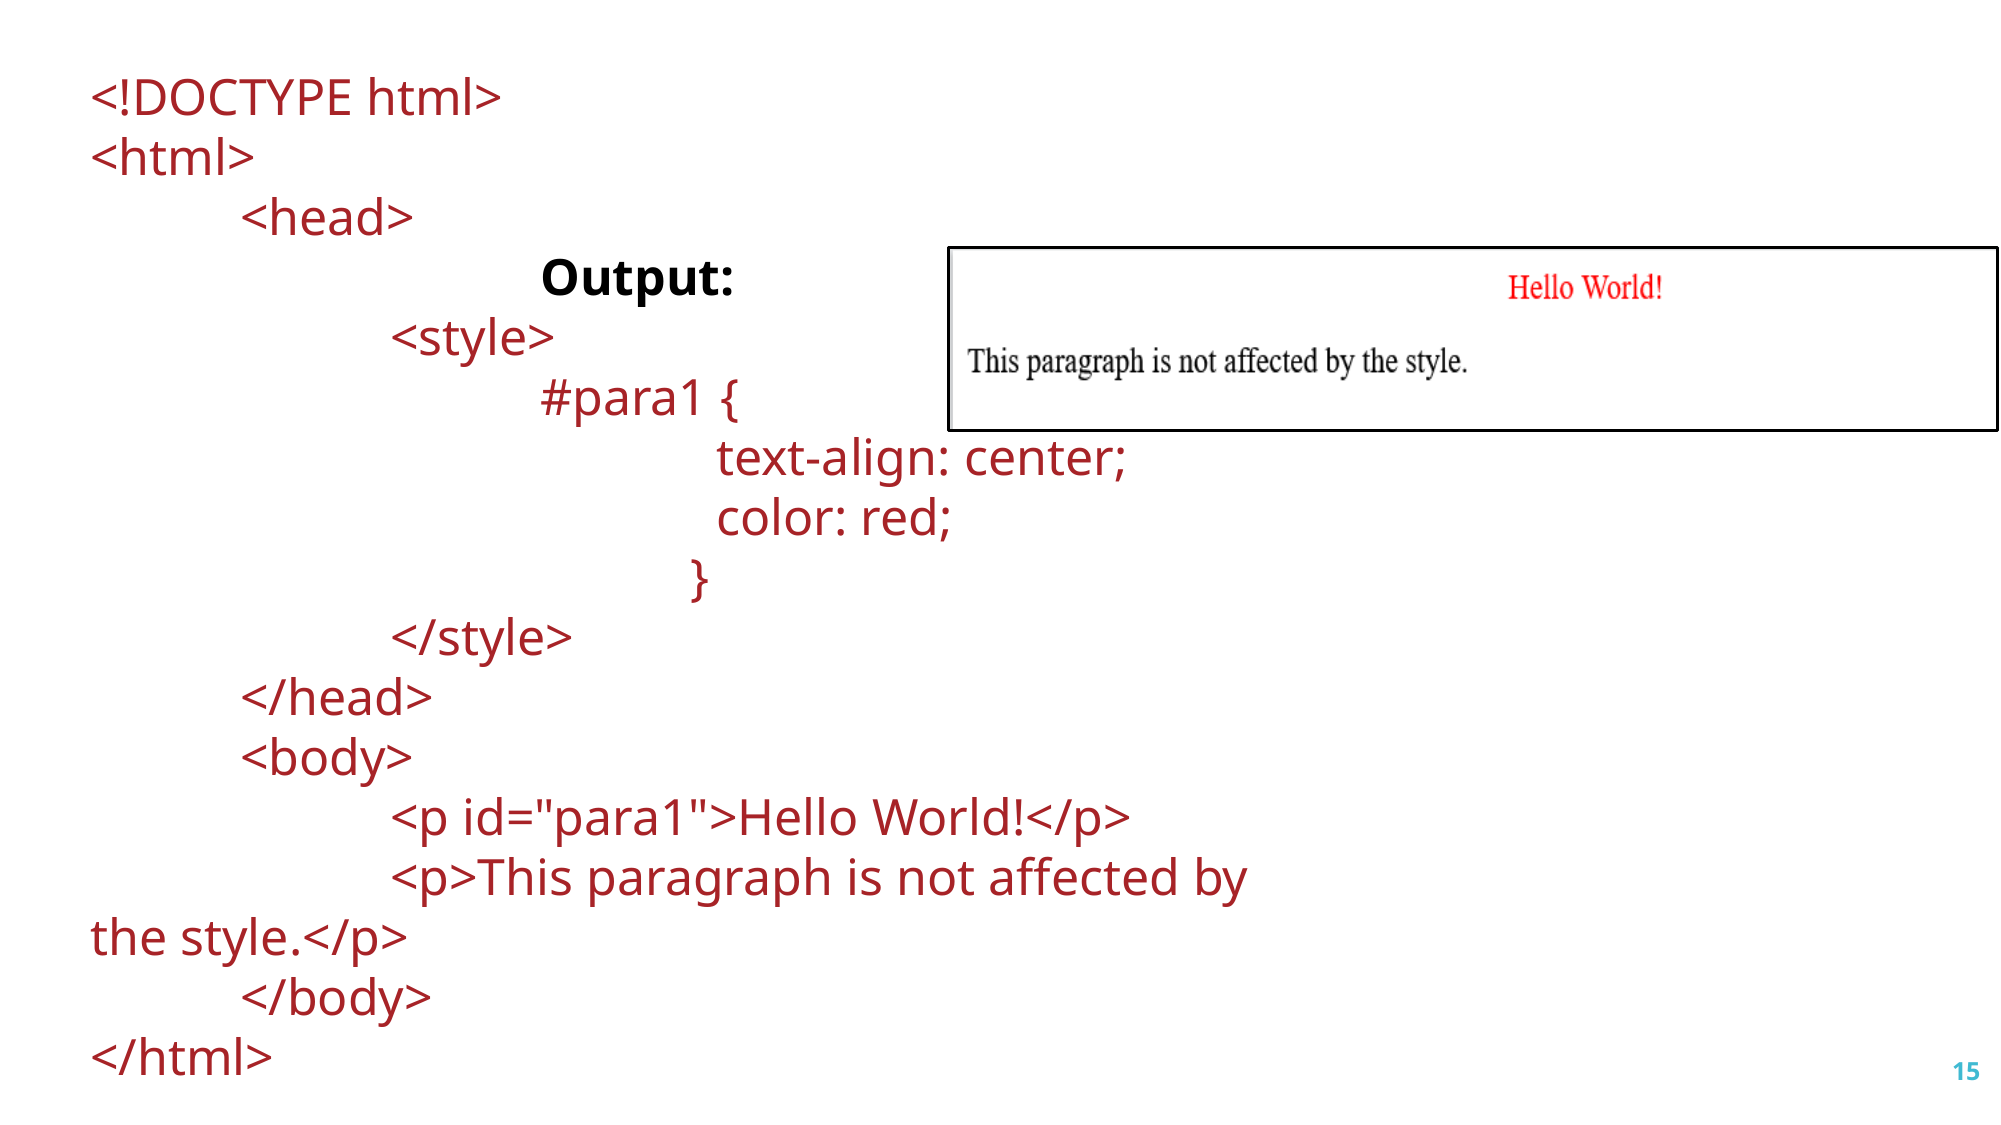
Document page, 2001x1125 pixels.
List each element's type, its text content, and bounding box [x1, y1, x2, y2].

slide_number 15 [1744, 1042, 1996, 1103]
picture [949, 249, 1996, 430]
text_box <!DOCTYPE html> <html> <head> Output: <style> #para1 { text-align: center; color: red; } </style> </head> <body> <p id="para1">Hello World!</p> <p>This paragraph is not affected by the style.</p> </body> </html> [75, 58, 1346, 1093]
